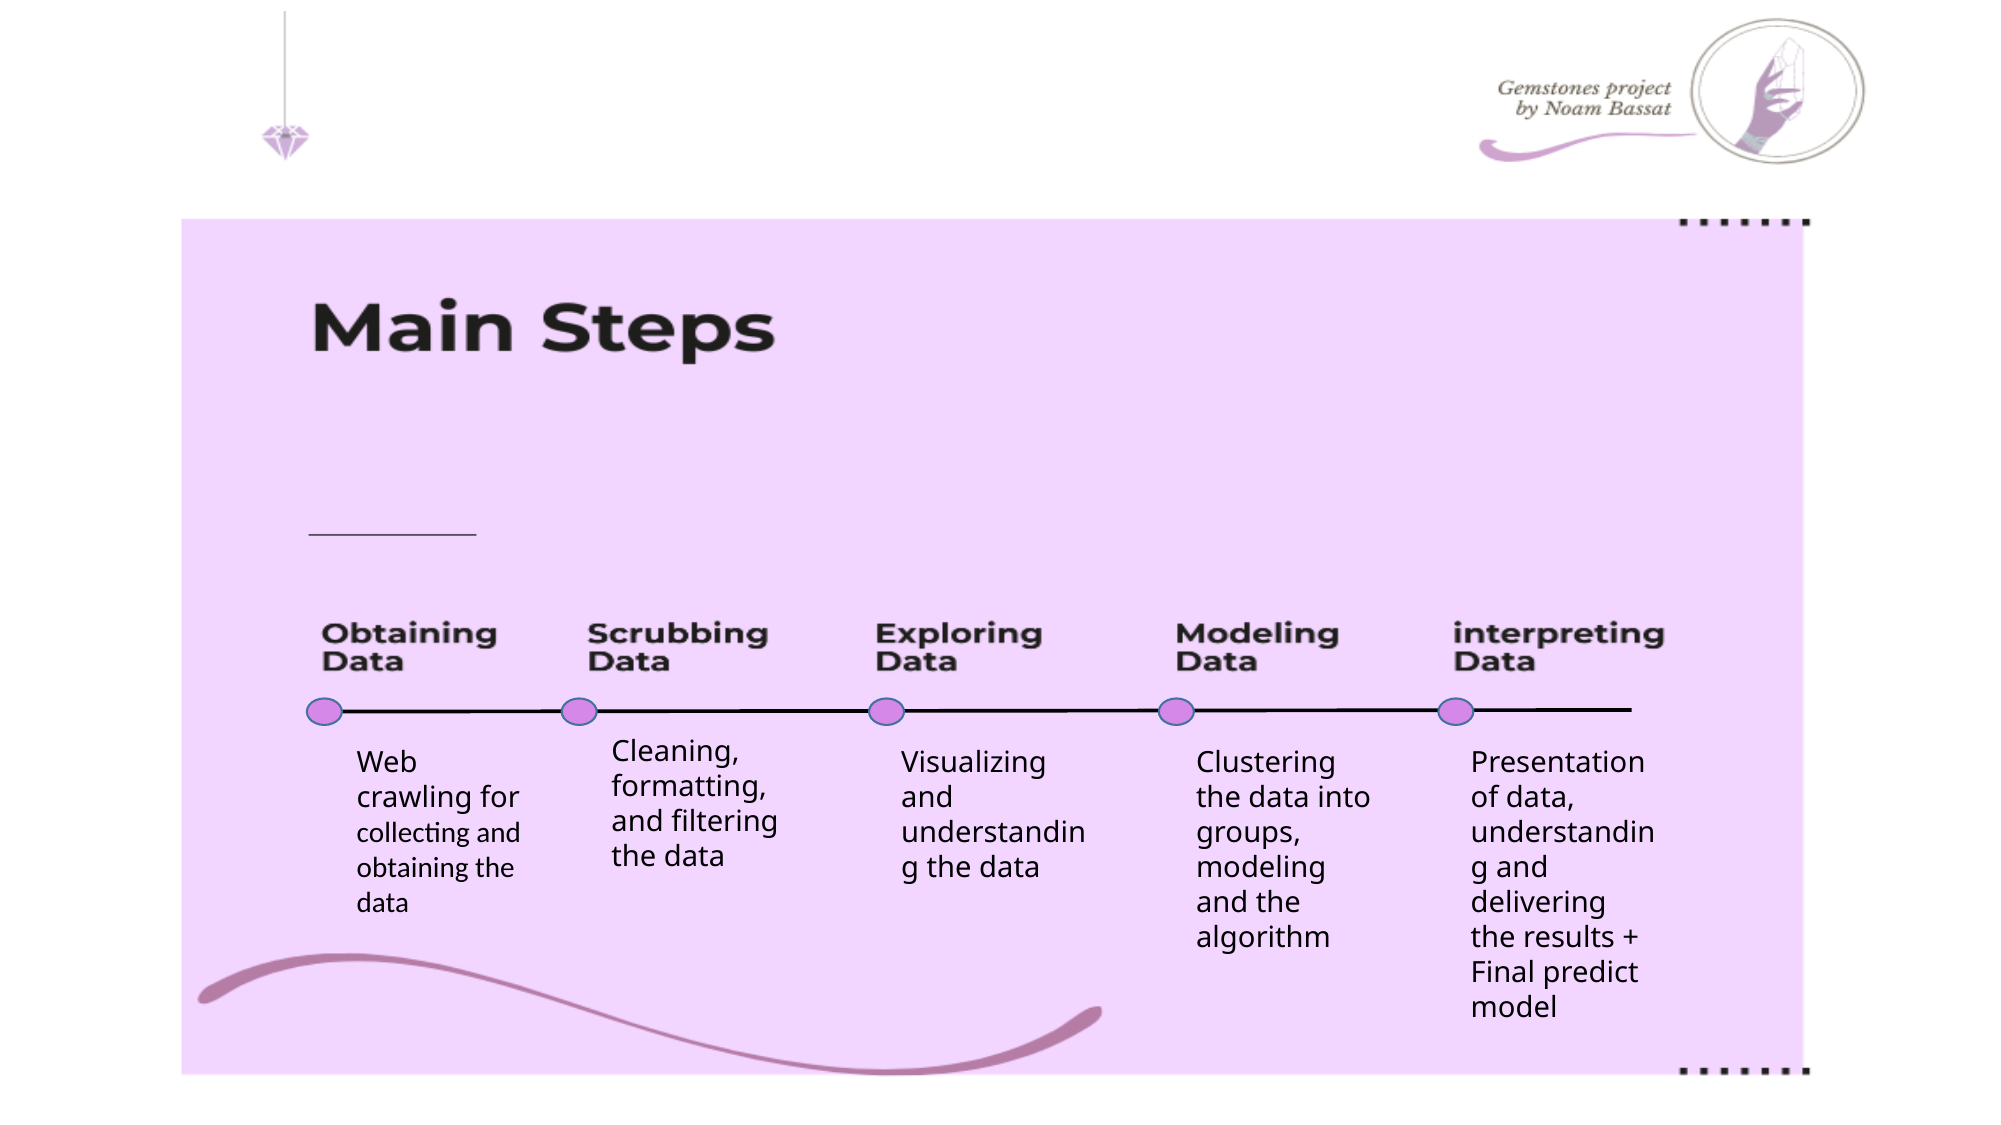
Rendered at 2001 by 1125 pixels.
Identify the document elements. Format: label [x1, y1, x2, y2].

text_box [106, 11, 1914, 1125]
